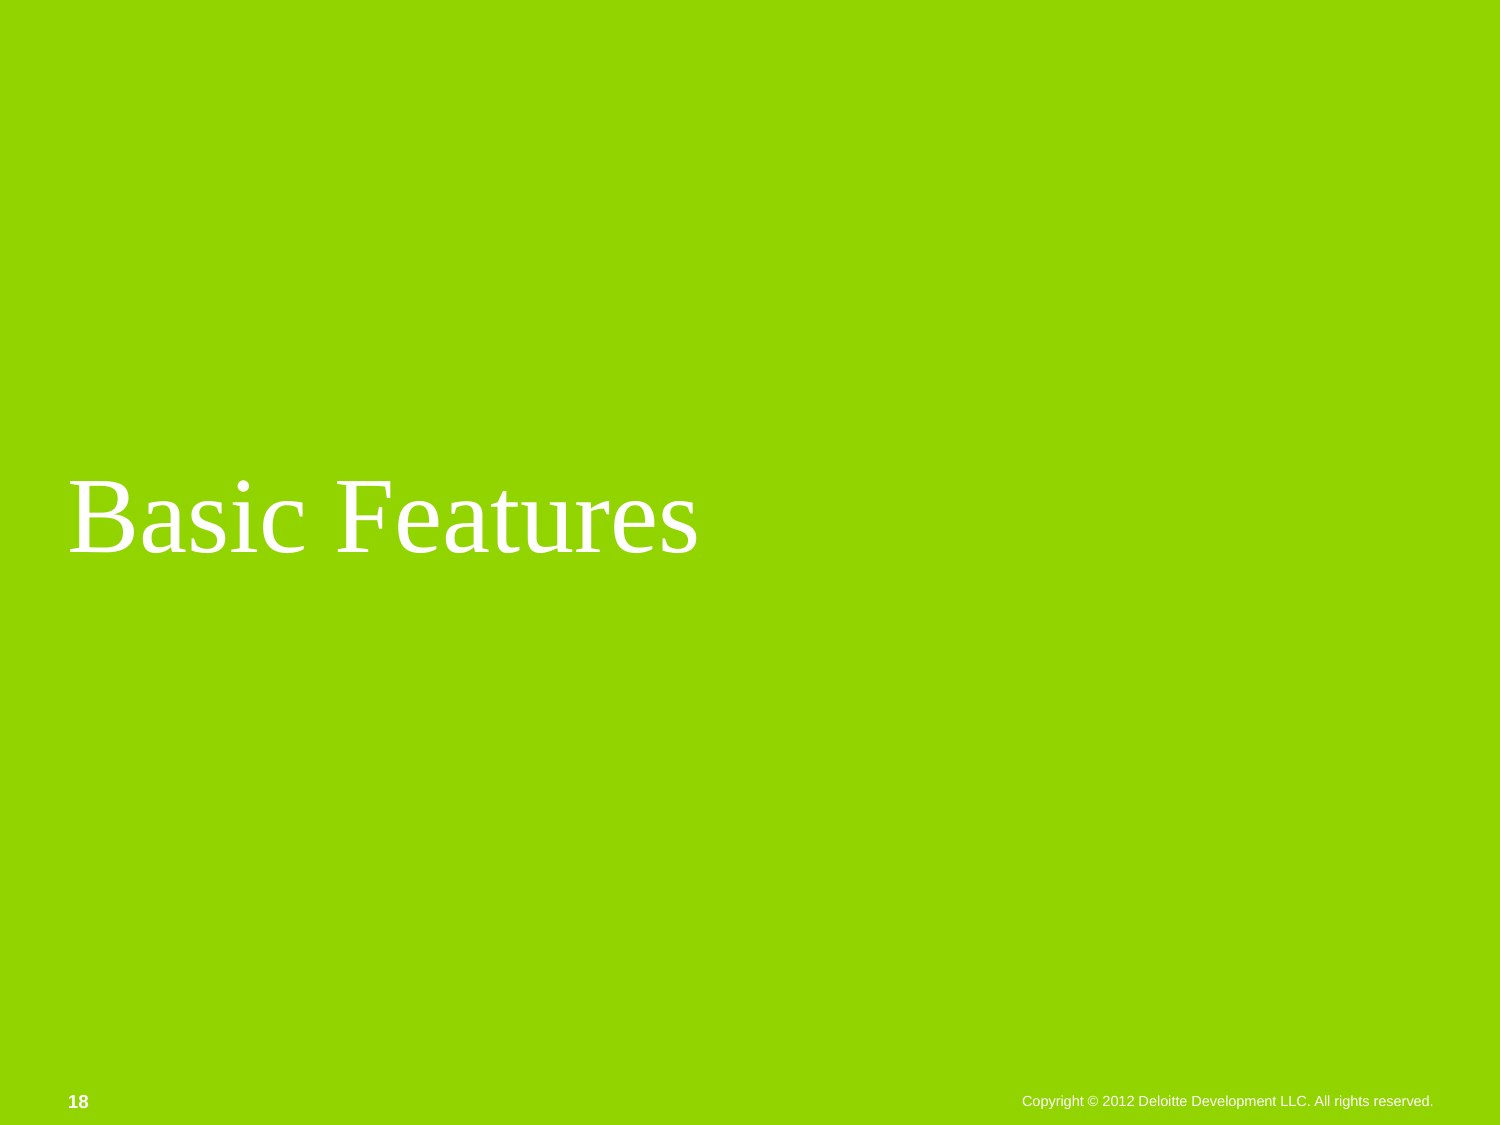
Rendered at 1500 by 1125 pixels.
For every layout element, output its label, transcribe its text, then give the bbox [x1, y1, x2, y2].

title Basic Features [67, 463, 1405, 575]
